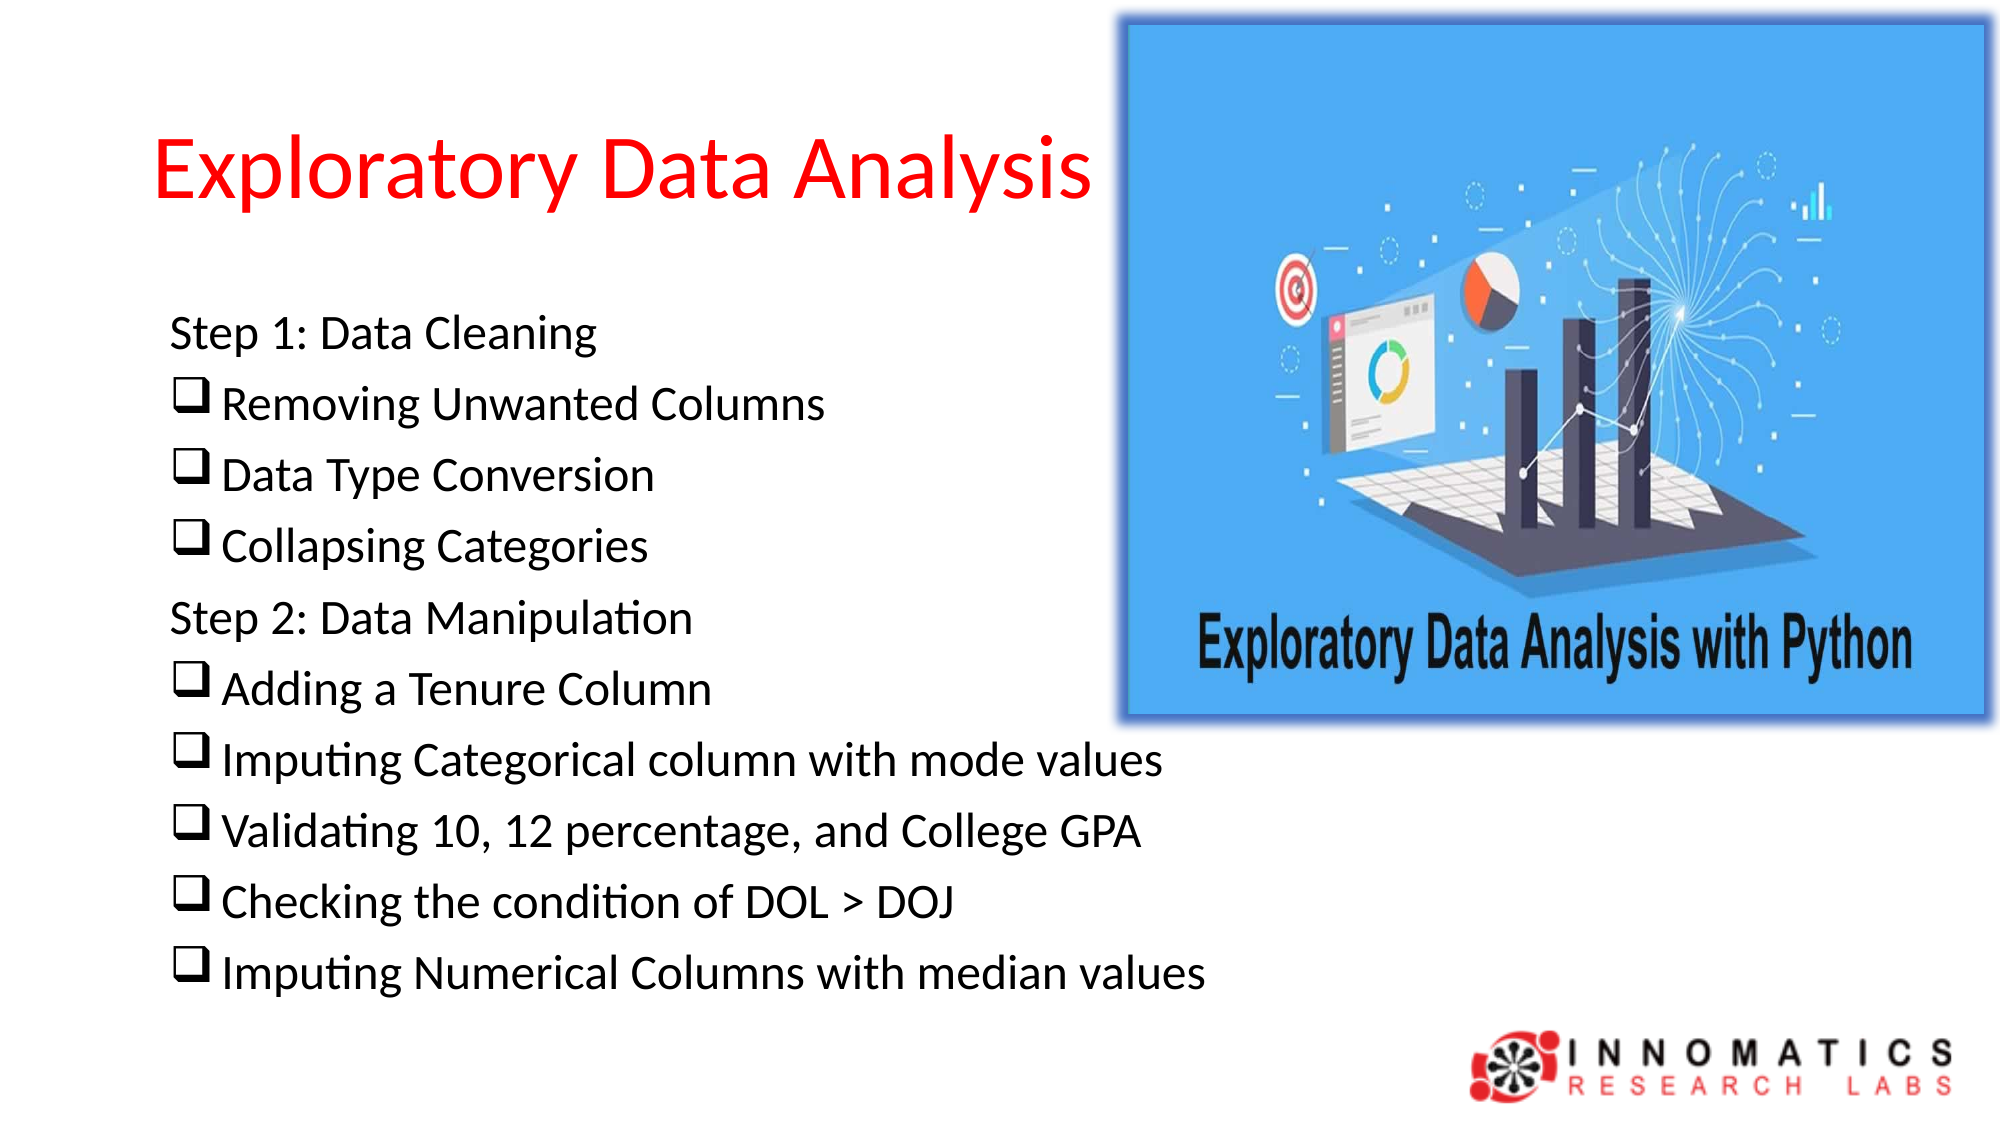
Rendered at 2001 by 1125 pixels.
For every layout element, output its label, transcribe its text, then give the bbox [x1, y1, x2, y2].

picture [1128, 25, 1984, 715]
title Exploratory Data Analysis [137, 59, 1109, 278]
picture [1445, 1014, 1975, 1125]
list Step 1: Data Cleaning Removing Unwanted Columns Data Type Conversion Collapsing Categories Step 2: Data Manipulation Adding a Tenure Column Imputing Categorical column with mode values Validating 10, 12 percentage, and College GPA Checking the condition of DOL > DOJ Imputing Numerical Columns with median values [137, 299, 1863, 1014]
